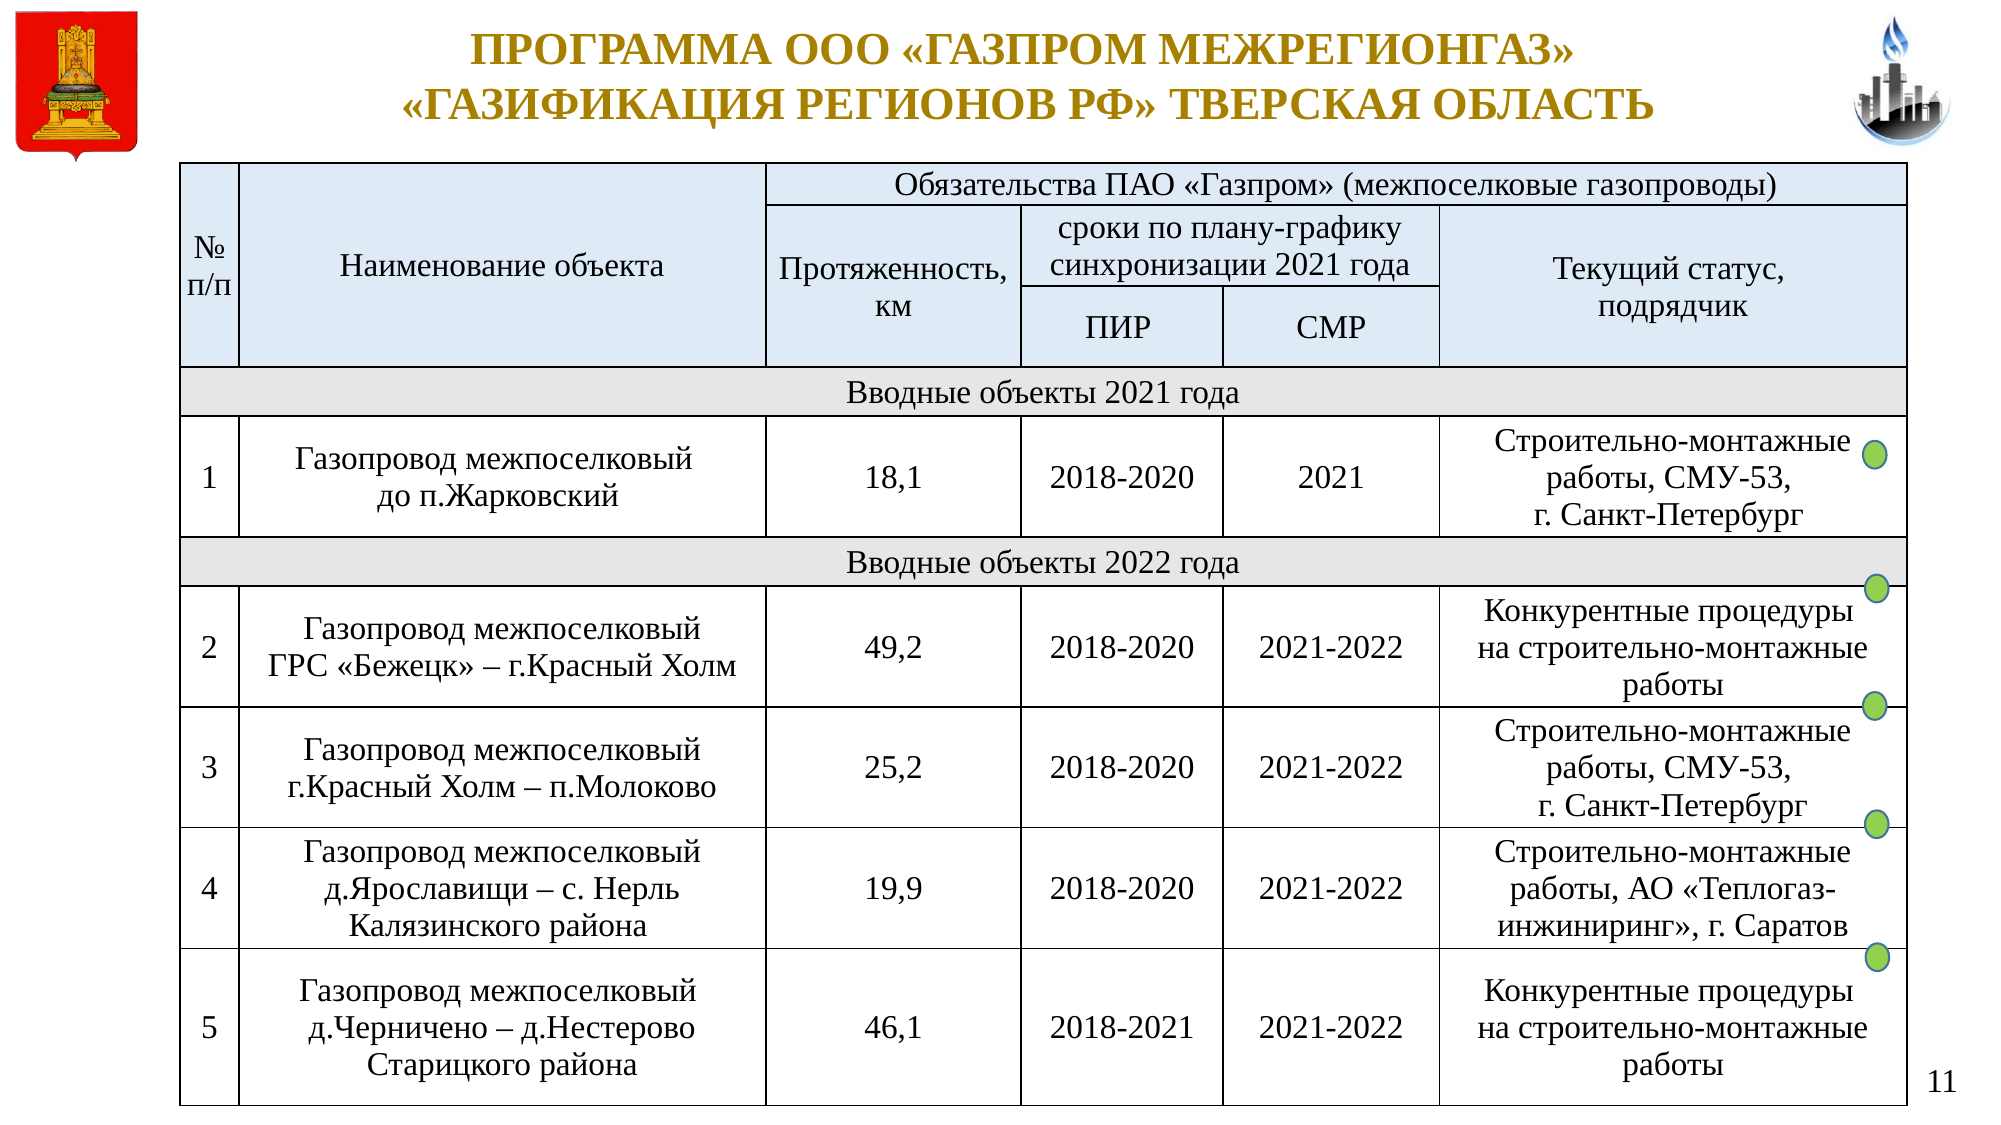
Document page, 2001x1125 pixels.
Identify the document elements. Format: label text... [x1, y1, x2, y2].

table_cell 4 [181, 828, 238, 948]
table_cell Строительно-монтажные работы, АО «Теплогаз-инжиниринг», г. Саратов [1440, 828, 1906, 948]
table_cell 18,1 [767, 417, 1020, 536]
table_cell 2021-2022 [1224, 828, 1439, 948]
table_cell 46,1 [767, 949, 1020, 1105]
table_cell Строительно-монтажные работы, СМУ-53, г. Санкт-Петербург [1440, 417, 1906, 536]
table_cell 2 [181, 587, 238, 706]
table_cell Вводные объекты 2021 года [181, 368, 1906, 415]
text_box ПРОГРАММА ООО «ГАЗПРОМ МЕЖРЕГИОНГАЗ» «ГАЗИФИКАЦИЯ РЕГИОНОВ РФ» ТВЕРСКАЯ ОБЛАСТЬ [116, 11, 1941, 191]
table_cell Газопровод межпоселковый д.Черничено – д.Нестерово Старицкого района [240, 949, 765, 1105]
table_cell Протяженность, км [767, 206, 1020, 366]
table_cell 2018-2021 [1022, 949, 1222, 1105]
table_cell Газопровод межпоселковый ГРС «Бежецк» – г.Красный Холм [240, 587, 765, 706]
table_cell Газопровод межпоселковый до п.Жарковский [240, 417, 765, 536]
text_box [1863, 573, 1890, 604]
table_cell 25,2 [767, 708, 1020, 827]
table_cell 49,2 [767, 587, 1020, 706]
picture [12, 3, 146, 170]
table_cell 5 [181, 949, 238, 1105]
text_box [1861, 691, 1888, 721]
table_cell 3 [181, 708, 238, 827]
table_cell 2018-2020 [1022, 587, 1222, 706]
table_cell 2021-2022 [1224, 587, 1439, 706]
table_cell Текущий статус, подрядчик [1440, 206, 1906, 366]
table_cell 2021-2022 [1224, 949, 1439, 1105]
table_cell 2018-2020 [1022, 708, 1222, 827]
table_cell СМР [1224, 287, 1439, 366]
table_cell ПИР [1022, 287, 1222, 366]
table_cell Строительно-монтажные работы, СМУ-53, г. Санкт-Петербург [1440, 708, 1906, 827]
table_header Обязательства ПАО «Газпром» (межпоселковые газопроводы) [767, 164, 1906, 204]
text_box [1864, 942, 1891, 973]
table_cell 2021 [1224, 417, 1439, 536]
table_cell Газопровод межпоселковый д.Ярославищи – с. Нерль Калязинского района [240, 828, 765, 948]
table_header № п/п [181, 164, 238, 366]
text_box [1863, 809, 1890, 840]
table_cell Вводные объекты 2022 года [181, 538, 1906, 585]
table_cell 19,9 [767, 828, 1020, 948]
table_cell сроки по плану-графику синхронизации 2021 года [1022, 206, 1439, 285]
table_cell Конкурентные процедуры на строительно-монтажные работы [1440, 587, 1906, 706]
text_box [1861, 439, 1888, 470]
table_cell Газопровод межпоселковый г.Красный Холм – п.Молоково [240, 708, 765, 827]
table_cell 2018-2020 [1022, 417, 1222, 536]
picture [1829, 5, 1974, 153]
table_cell 2021-2022 [1224, 708, 1439, 827]
table_cell 2018-2020 [1022, 828, 1222, 948]
text_box 11 [1894, 1052, 1973, 1107]
table_cell Конкурентные процедуры на строительно-монтажные работы [1440, 949, 1906, 1105]
table_cell 1 [181, 417, 238, 536]
table_header Наименование объекта [240, 164, 765, 366]
